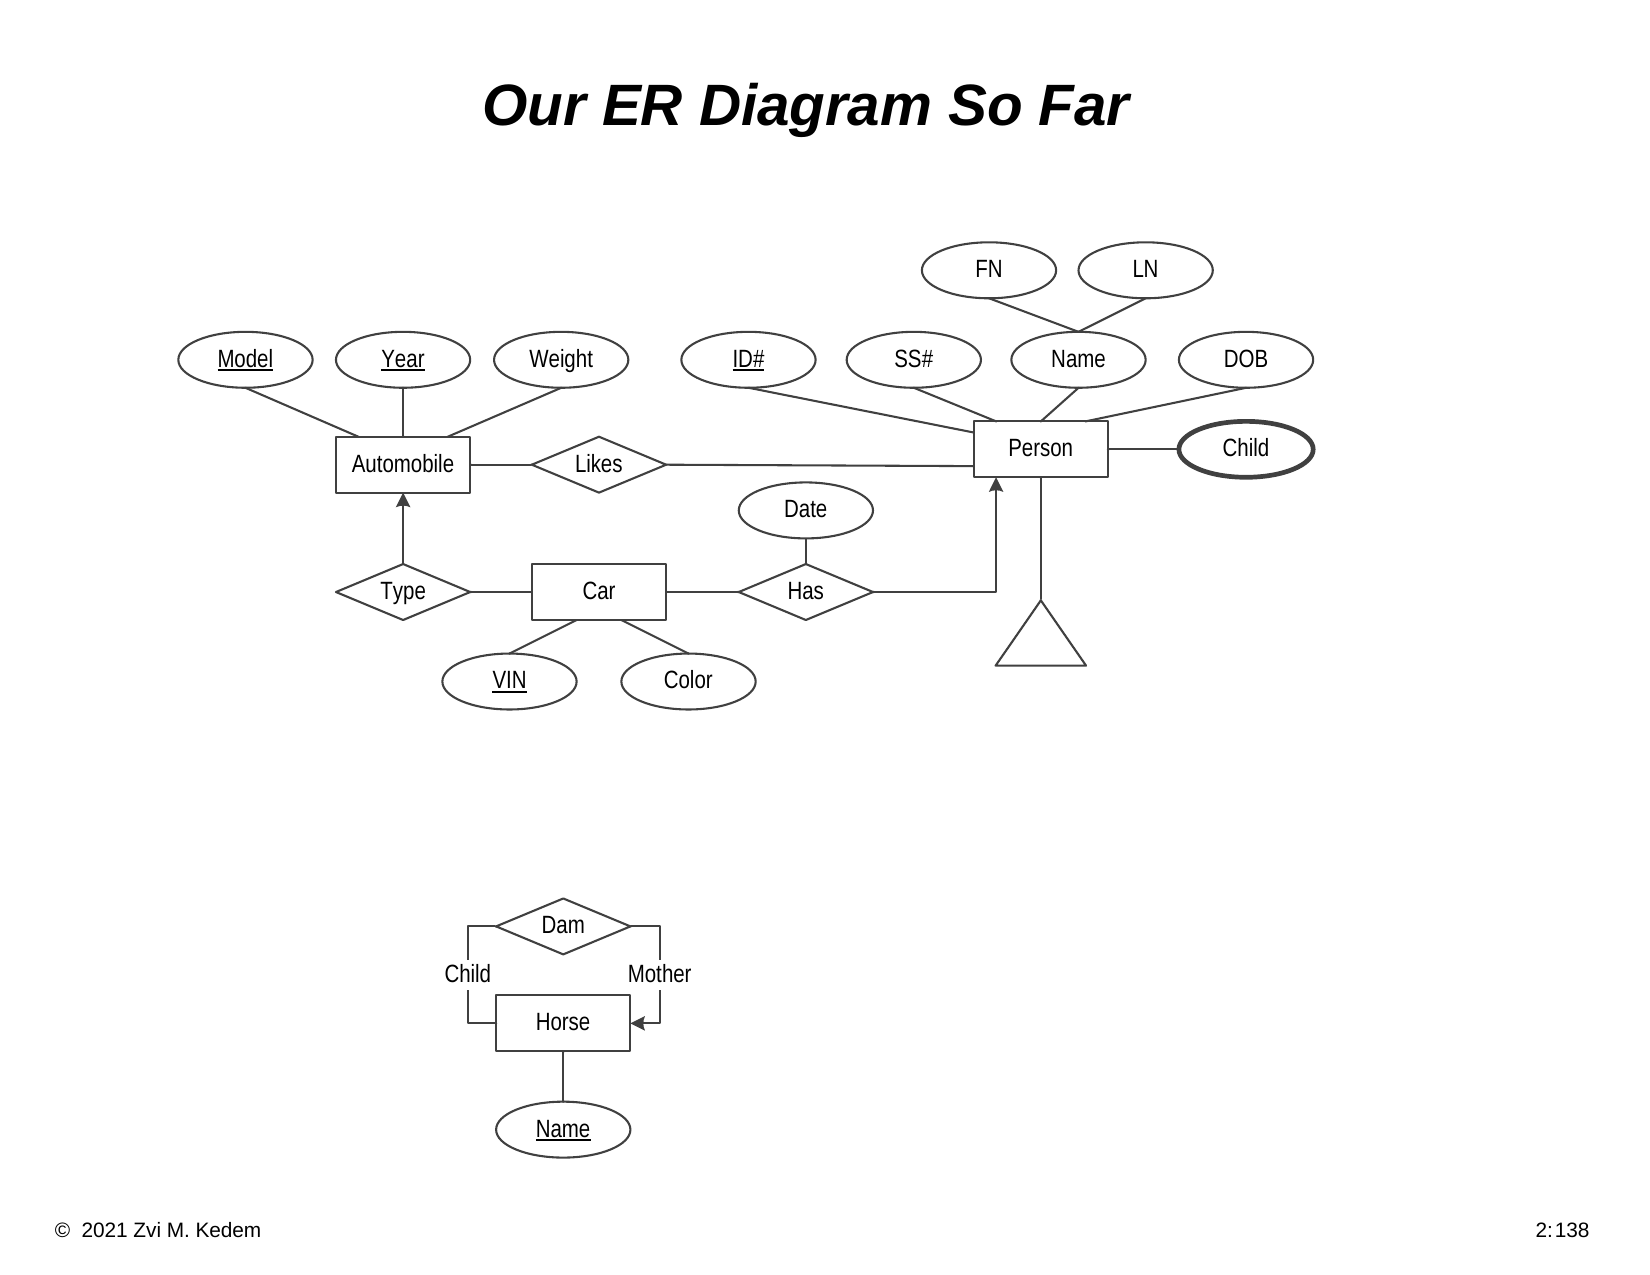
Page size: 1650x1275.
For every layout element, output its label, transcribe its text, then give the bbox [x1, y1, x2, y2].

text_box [174, 238, 1319, 1162]
title Our ER Diagram So Far [111, 36, 1501, 176]
